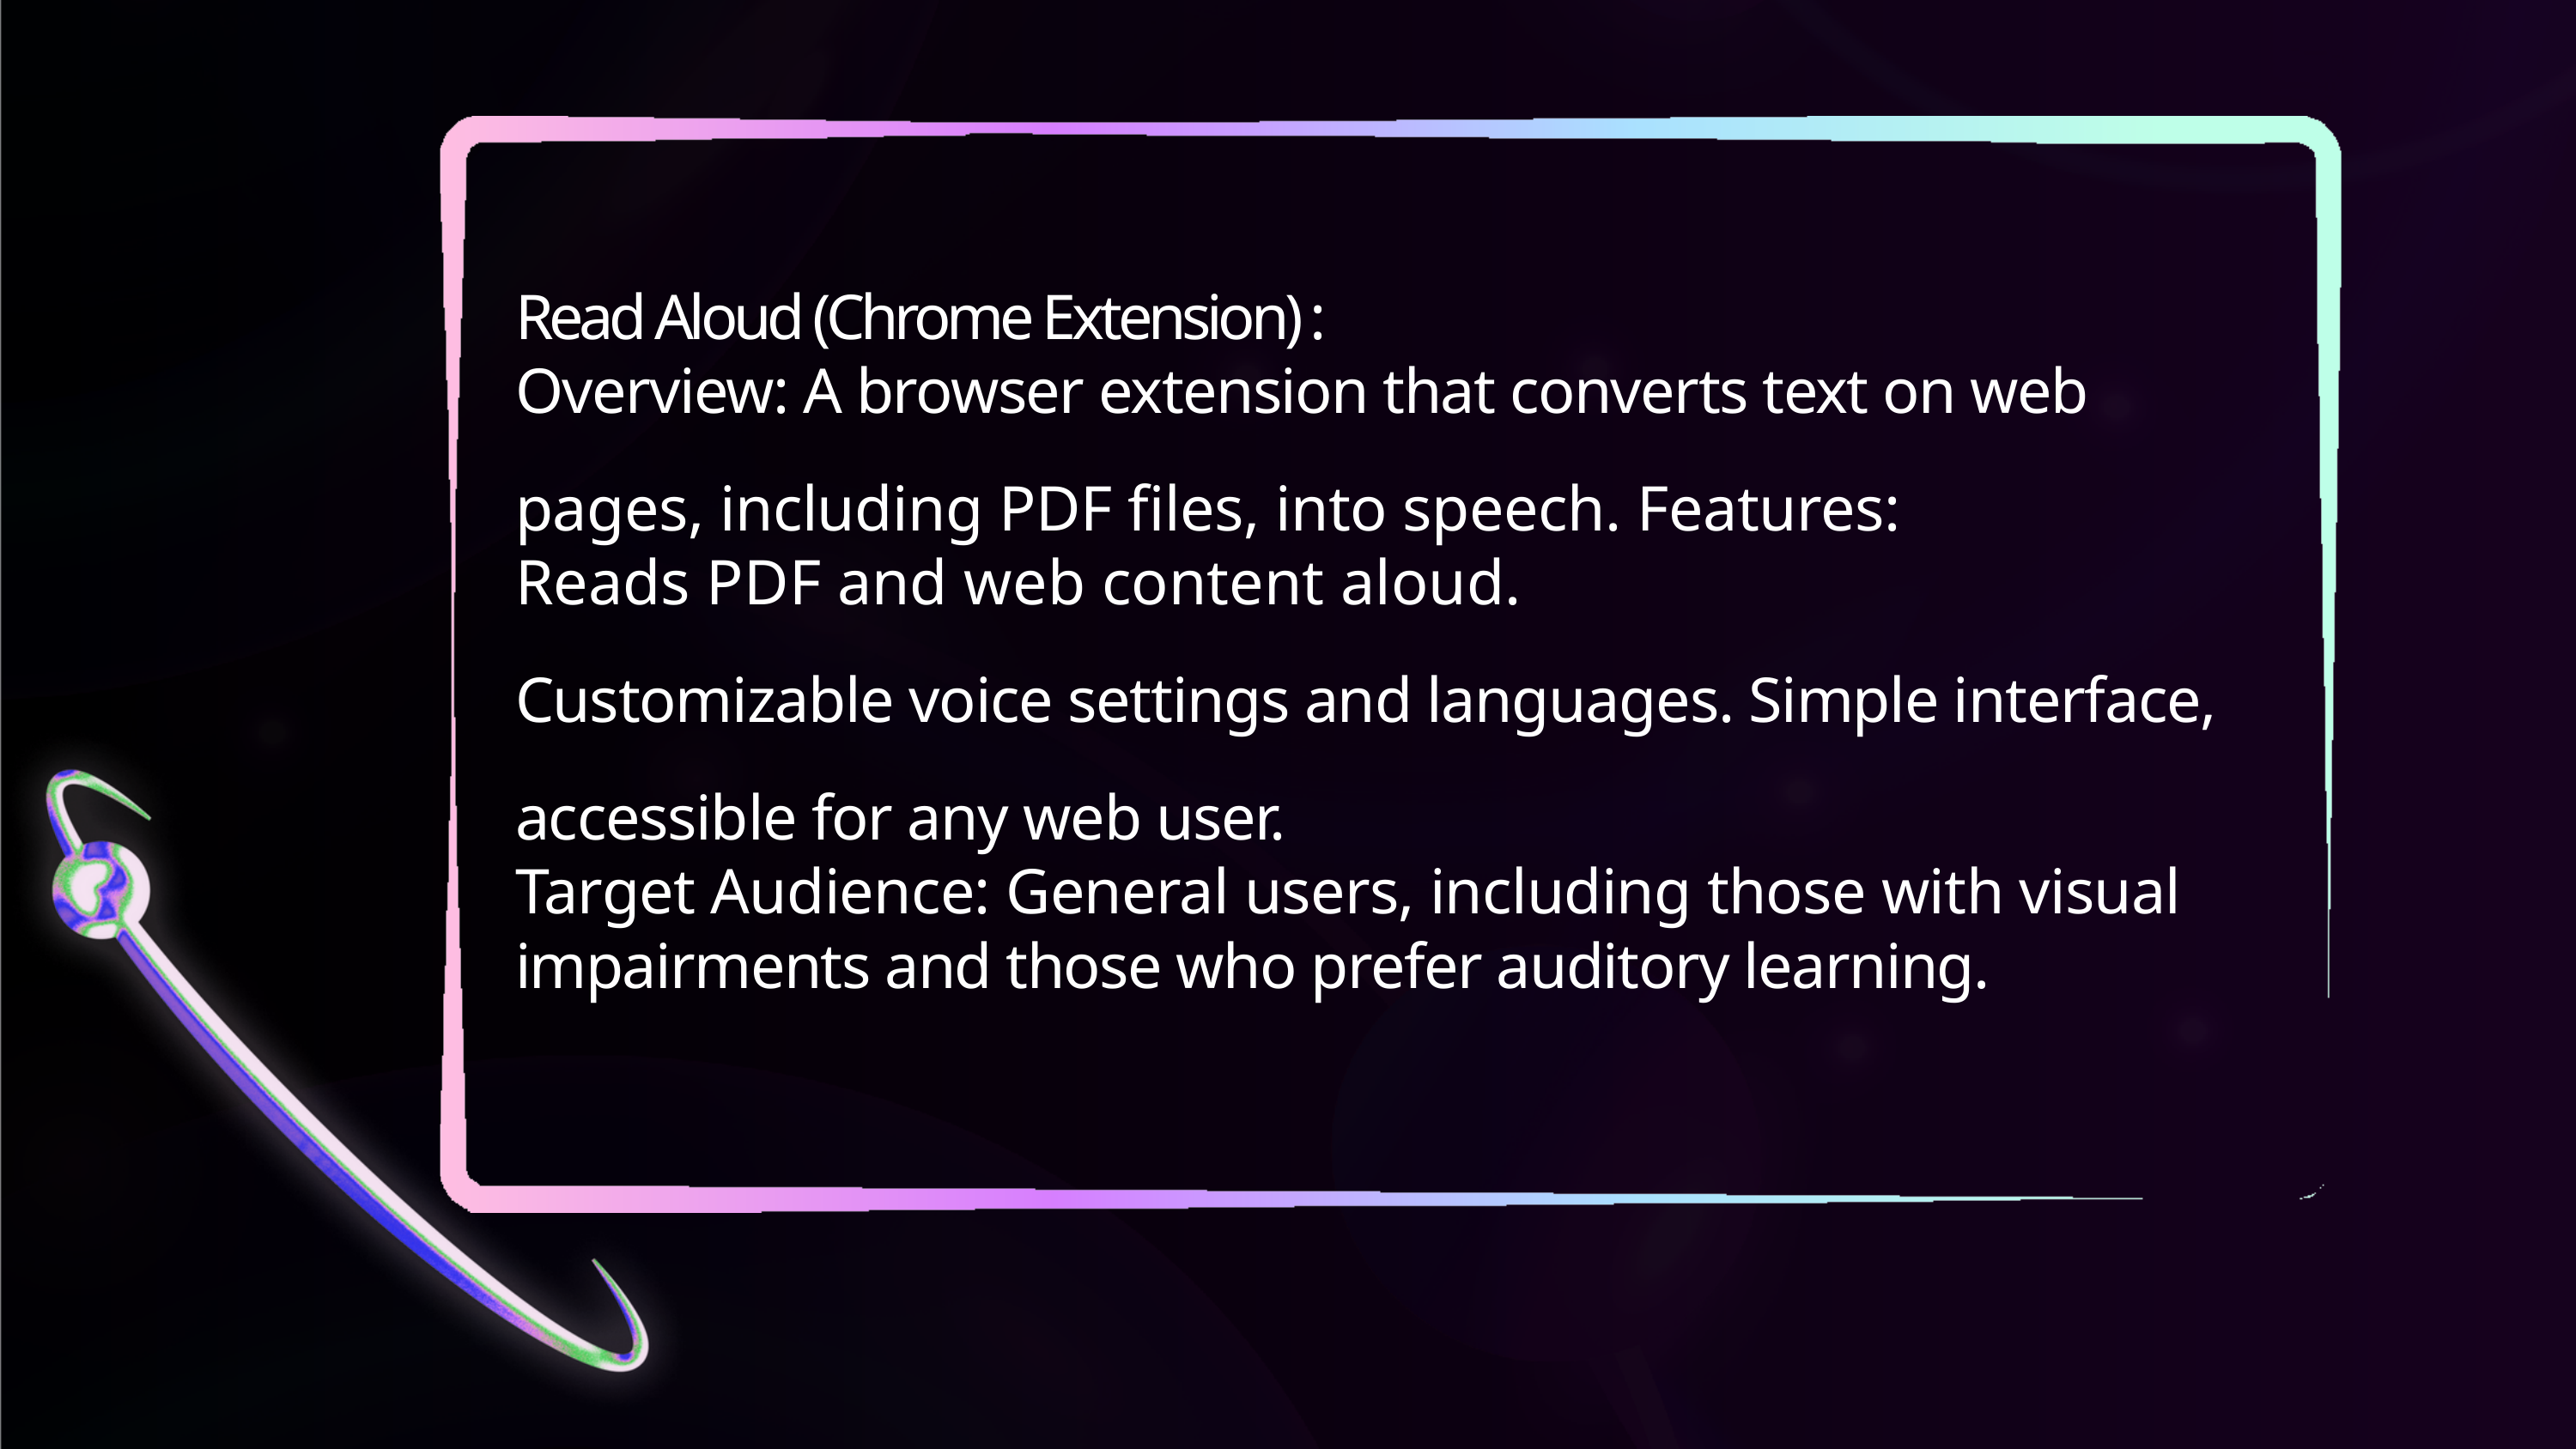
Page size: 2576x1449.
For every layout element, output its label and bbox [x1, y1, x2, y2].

text_box [0, 0, 2576, 1449]
text_box [440, 115, 2342, 1213]
text_box [0, 724, 696, 1418]
